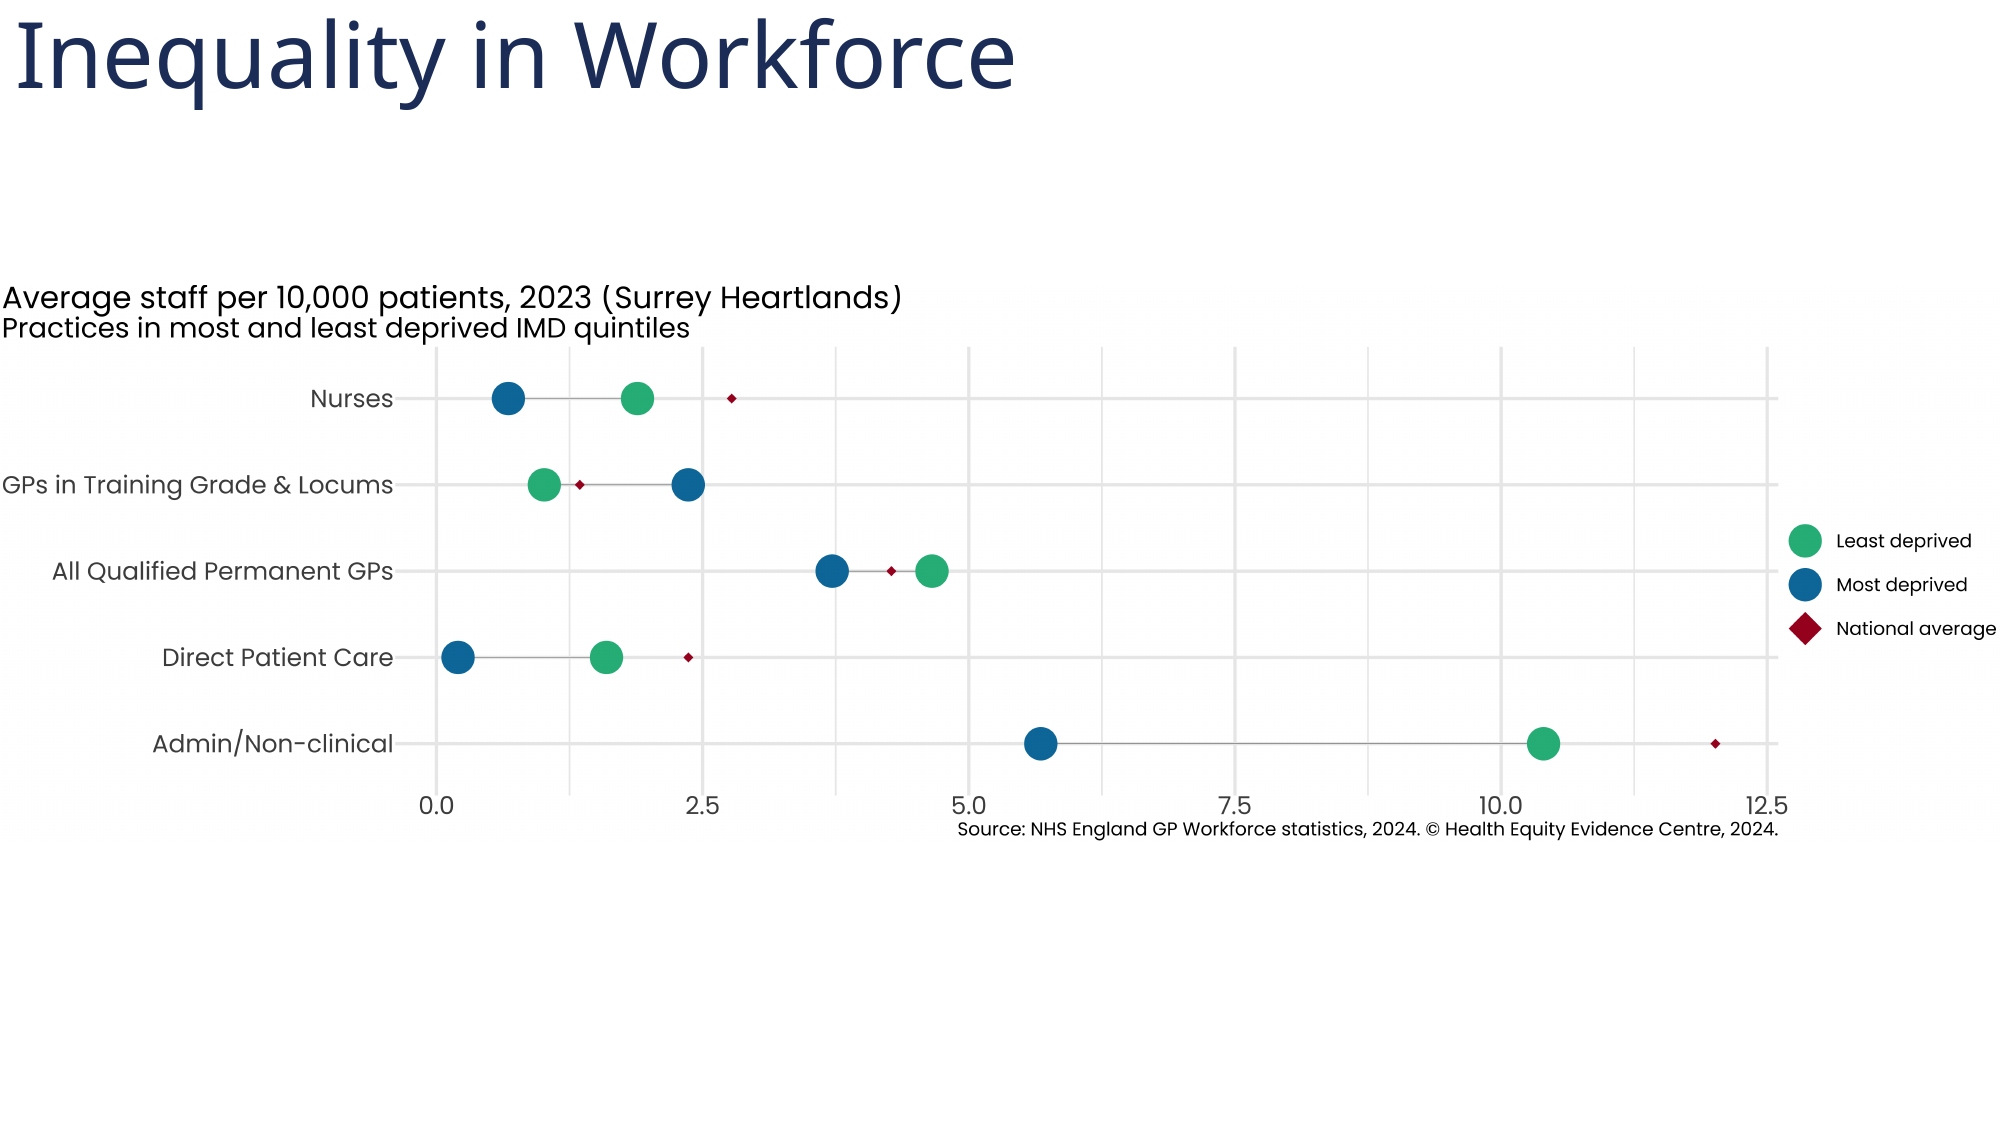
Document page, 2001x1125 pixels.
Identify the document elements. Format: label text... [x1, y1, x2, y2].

picture [0, 284, 2000, 843]
title Inequality in Workforce [0, 0, 2000, 119]
